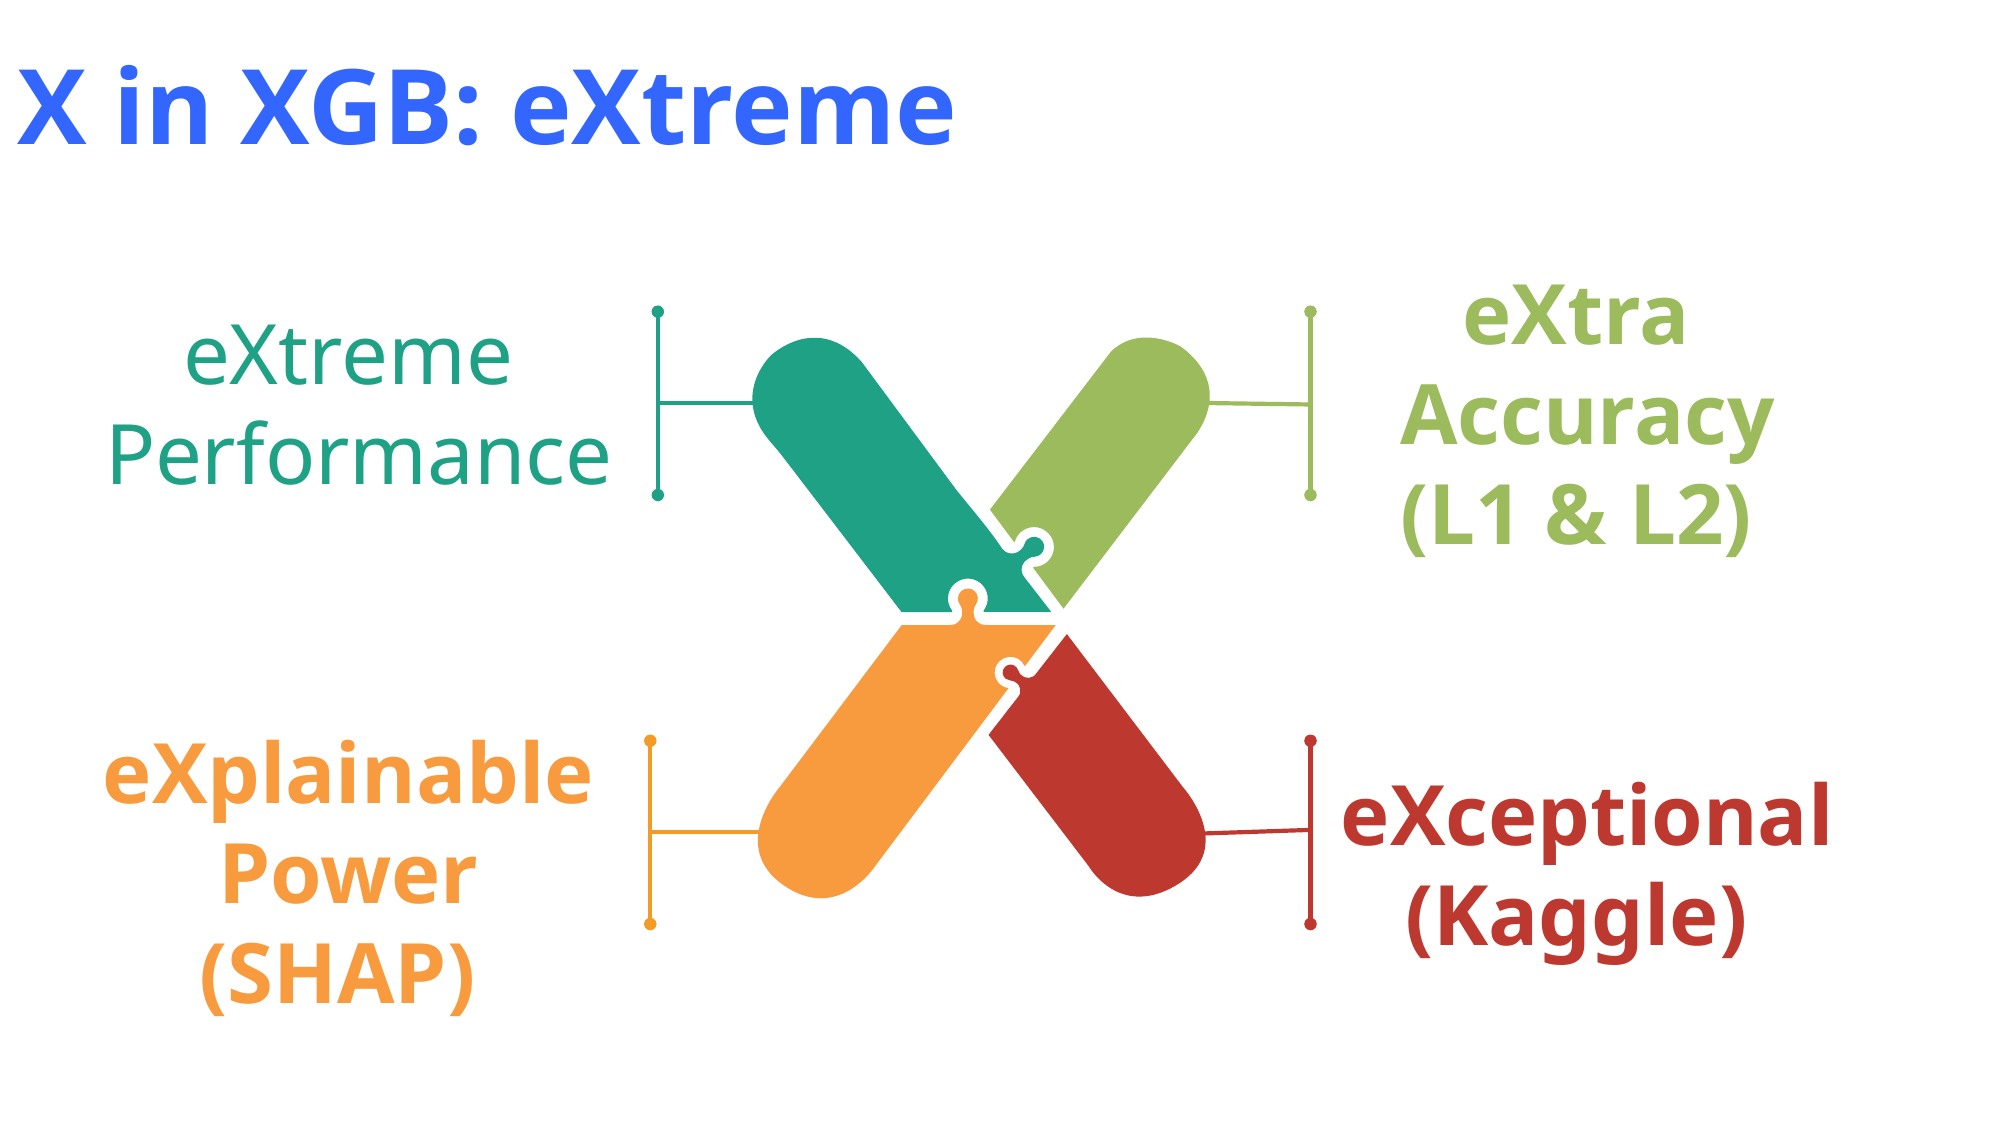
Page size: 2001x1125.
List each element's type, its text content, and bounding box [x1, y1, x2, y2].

title X in XGB: eXtreme [0, 2, 975, 221]
text_box eXplainable Power (SHAP) [82, 713, 614, 1028]
text_box eXceptional (Kaggle) [1321, 755, 1853, 970]
text_box eXtra Accuracy (L1 & L2) [1277, 253, 1897, 569]
text_box eXtreme Performance [68, 293, 651, 509]
text_box [989, 337, 1210, 609]
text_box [1161, 829, 1310, 835]
text_box [988, 634, 1206, 897]
text_box [757, 588, 1056, 899]
text_box [752, 337, 1052, 613]
